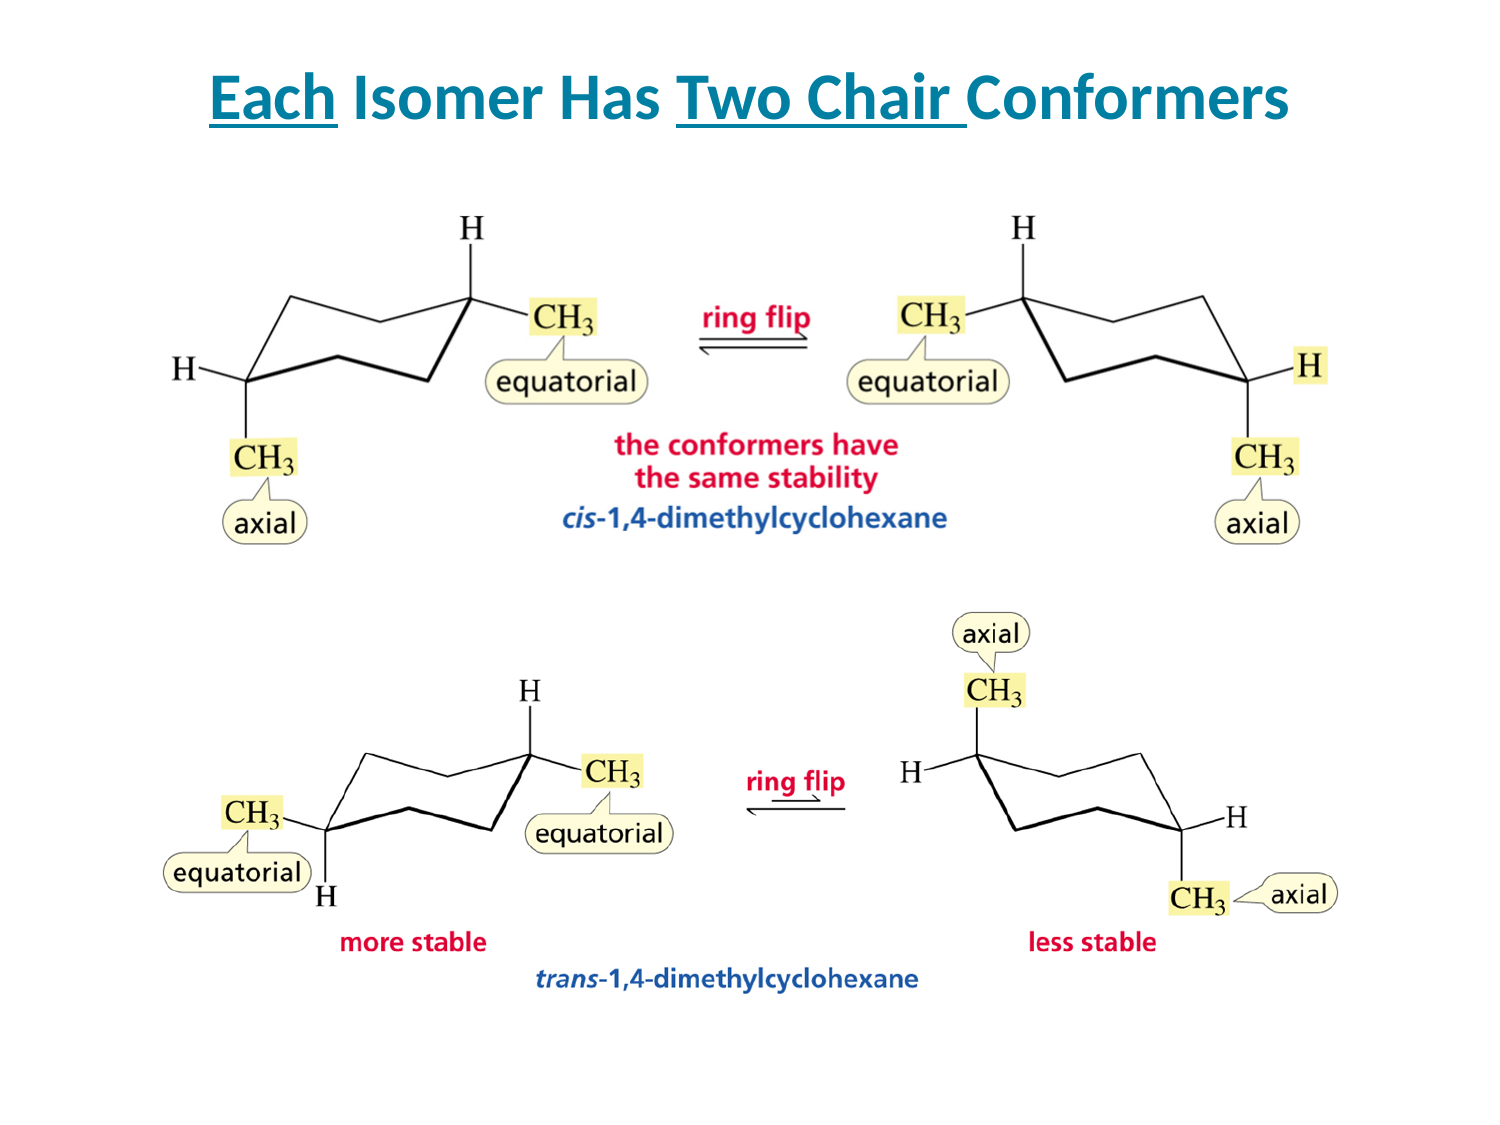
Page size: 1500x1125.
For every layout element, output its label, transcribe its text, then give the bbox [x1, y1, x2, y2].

title Each Isomer Has Two Chair Conformers [17, 38, 1483, 150]
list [153, 602, 1347, 998]
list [162, 206, 1338, 552]
